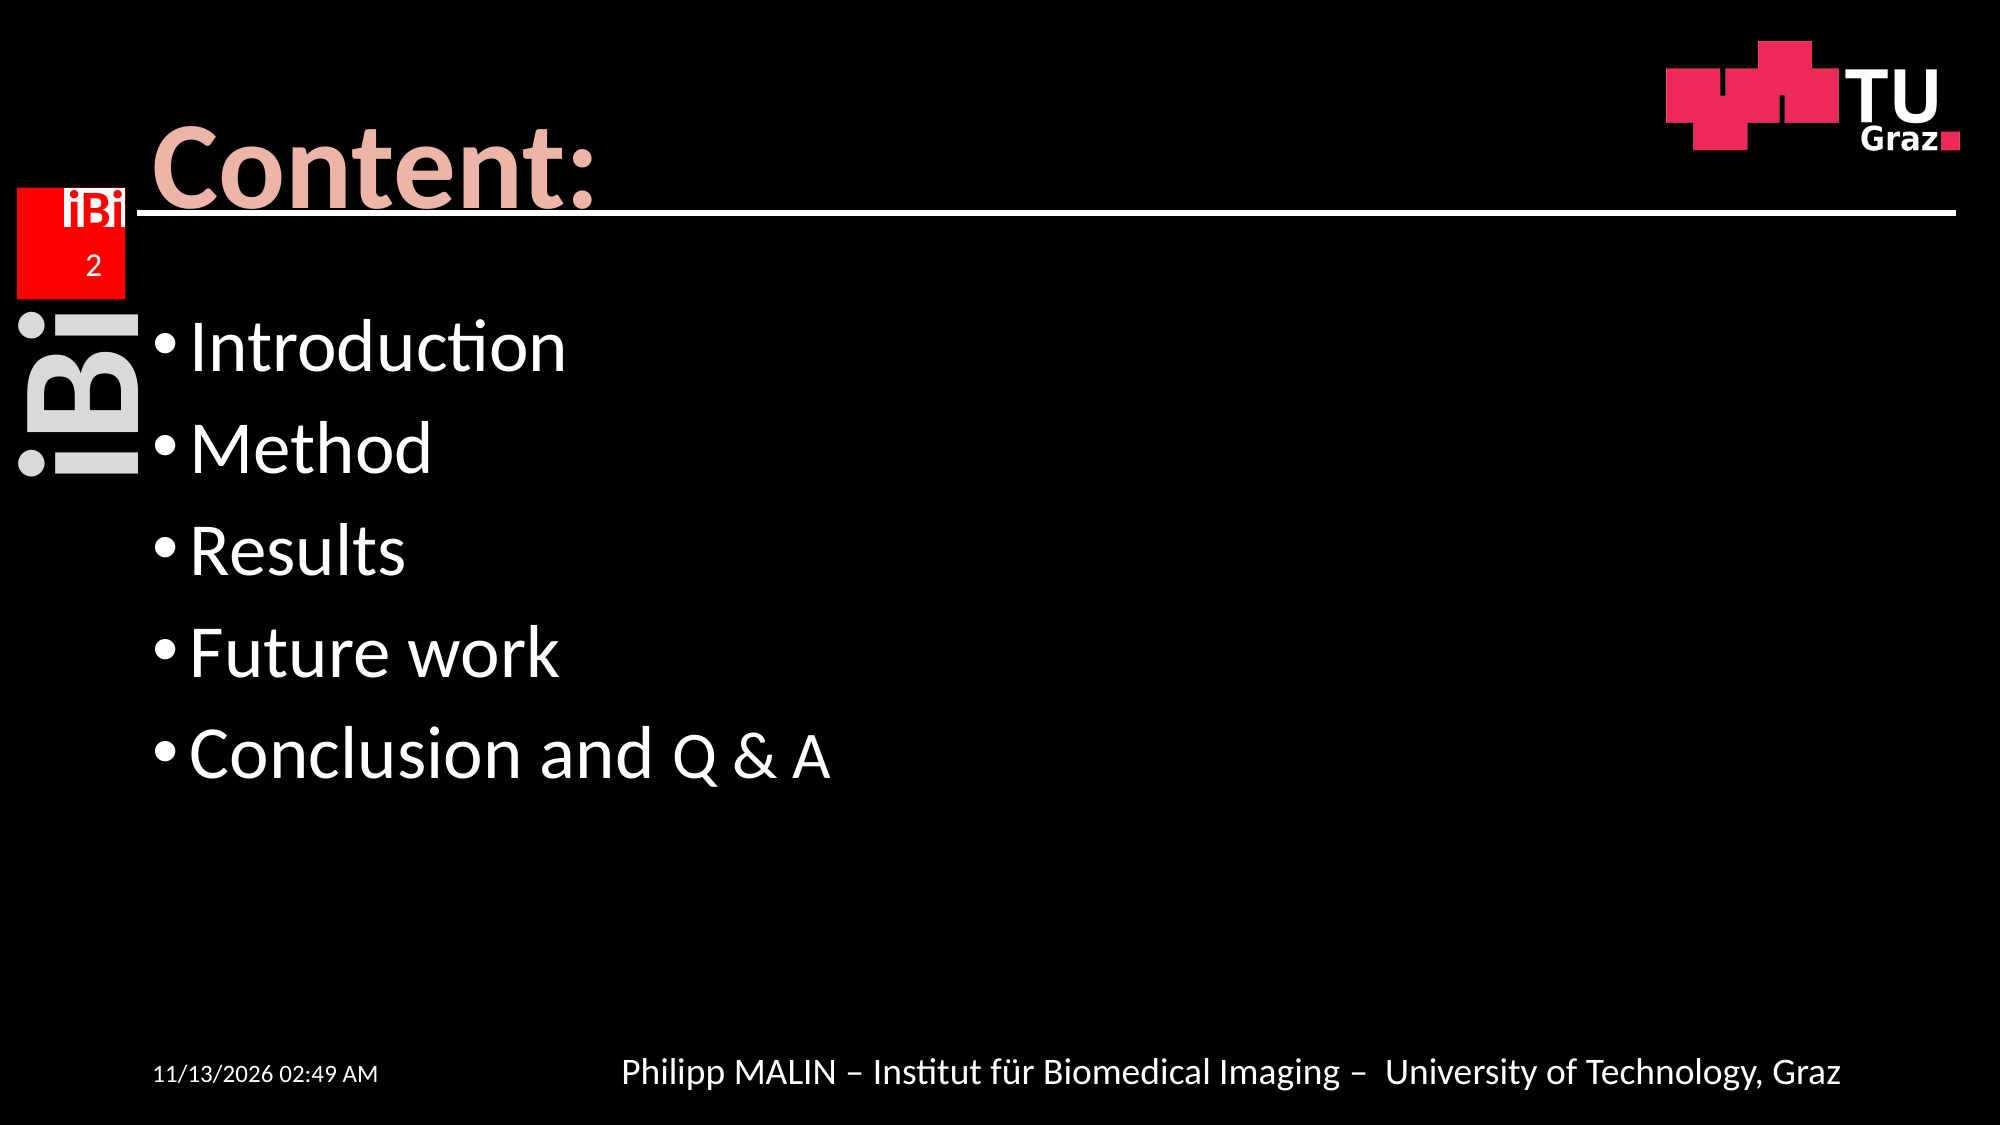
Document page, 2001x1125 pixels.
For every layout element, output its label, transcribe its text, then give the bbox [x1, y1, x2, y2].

title Content: [137, 59, 1863, 278]
picture [1658, 22, 1964, 176]
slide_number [137, 1042, 588, 1103]
list Introduction Method Results Future work Conclusion and Q & A [137, 299, 1863, 1014]
slide_number 2 [17, 232, 118, 293]
